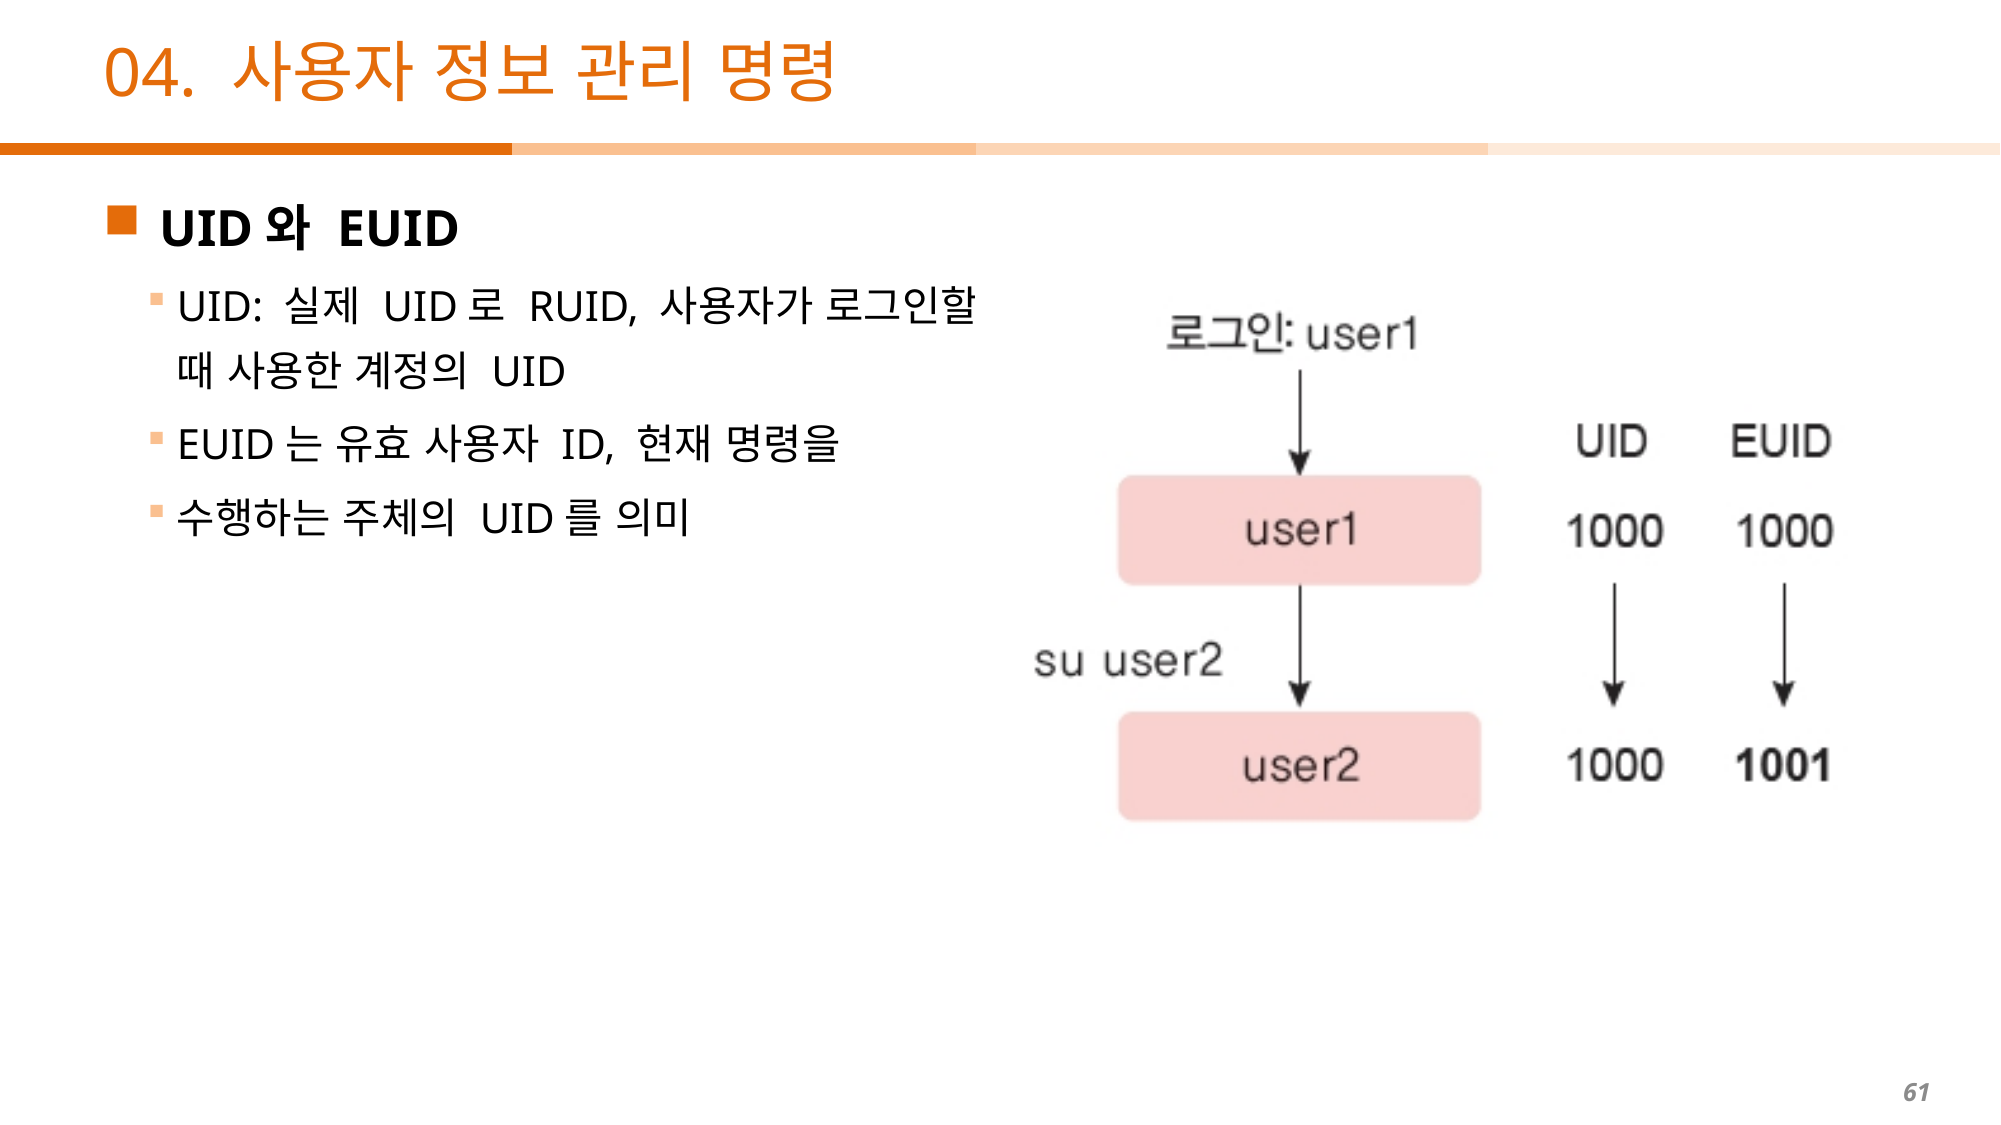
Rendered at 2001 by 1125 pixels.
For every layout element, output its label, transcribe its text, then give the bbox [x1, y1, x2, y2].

list UID와 EUID UID: 실제 UID로 RUID, 사용자가 로그인할 때 사용한 계정의 UID EUID는 유효 사용자 ID, 현재 명령을 수행하는 주체의 UID를 의미 [88, 176, 1001, 563]
picture [964, 278, 1890, 847]
title 04. 사용자 정보 관리 명령 [88, 18, 1920, 122]
